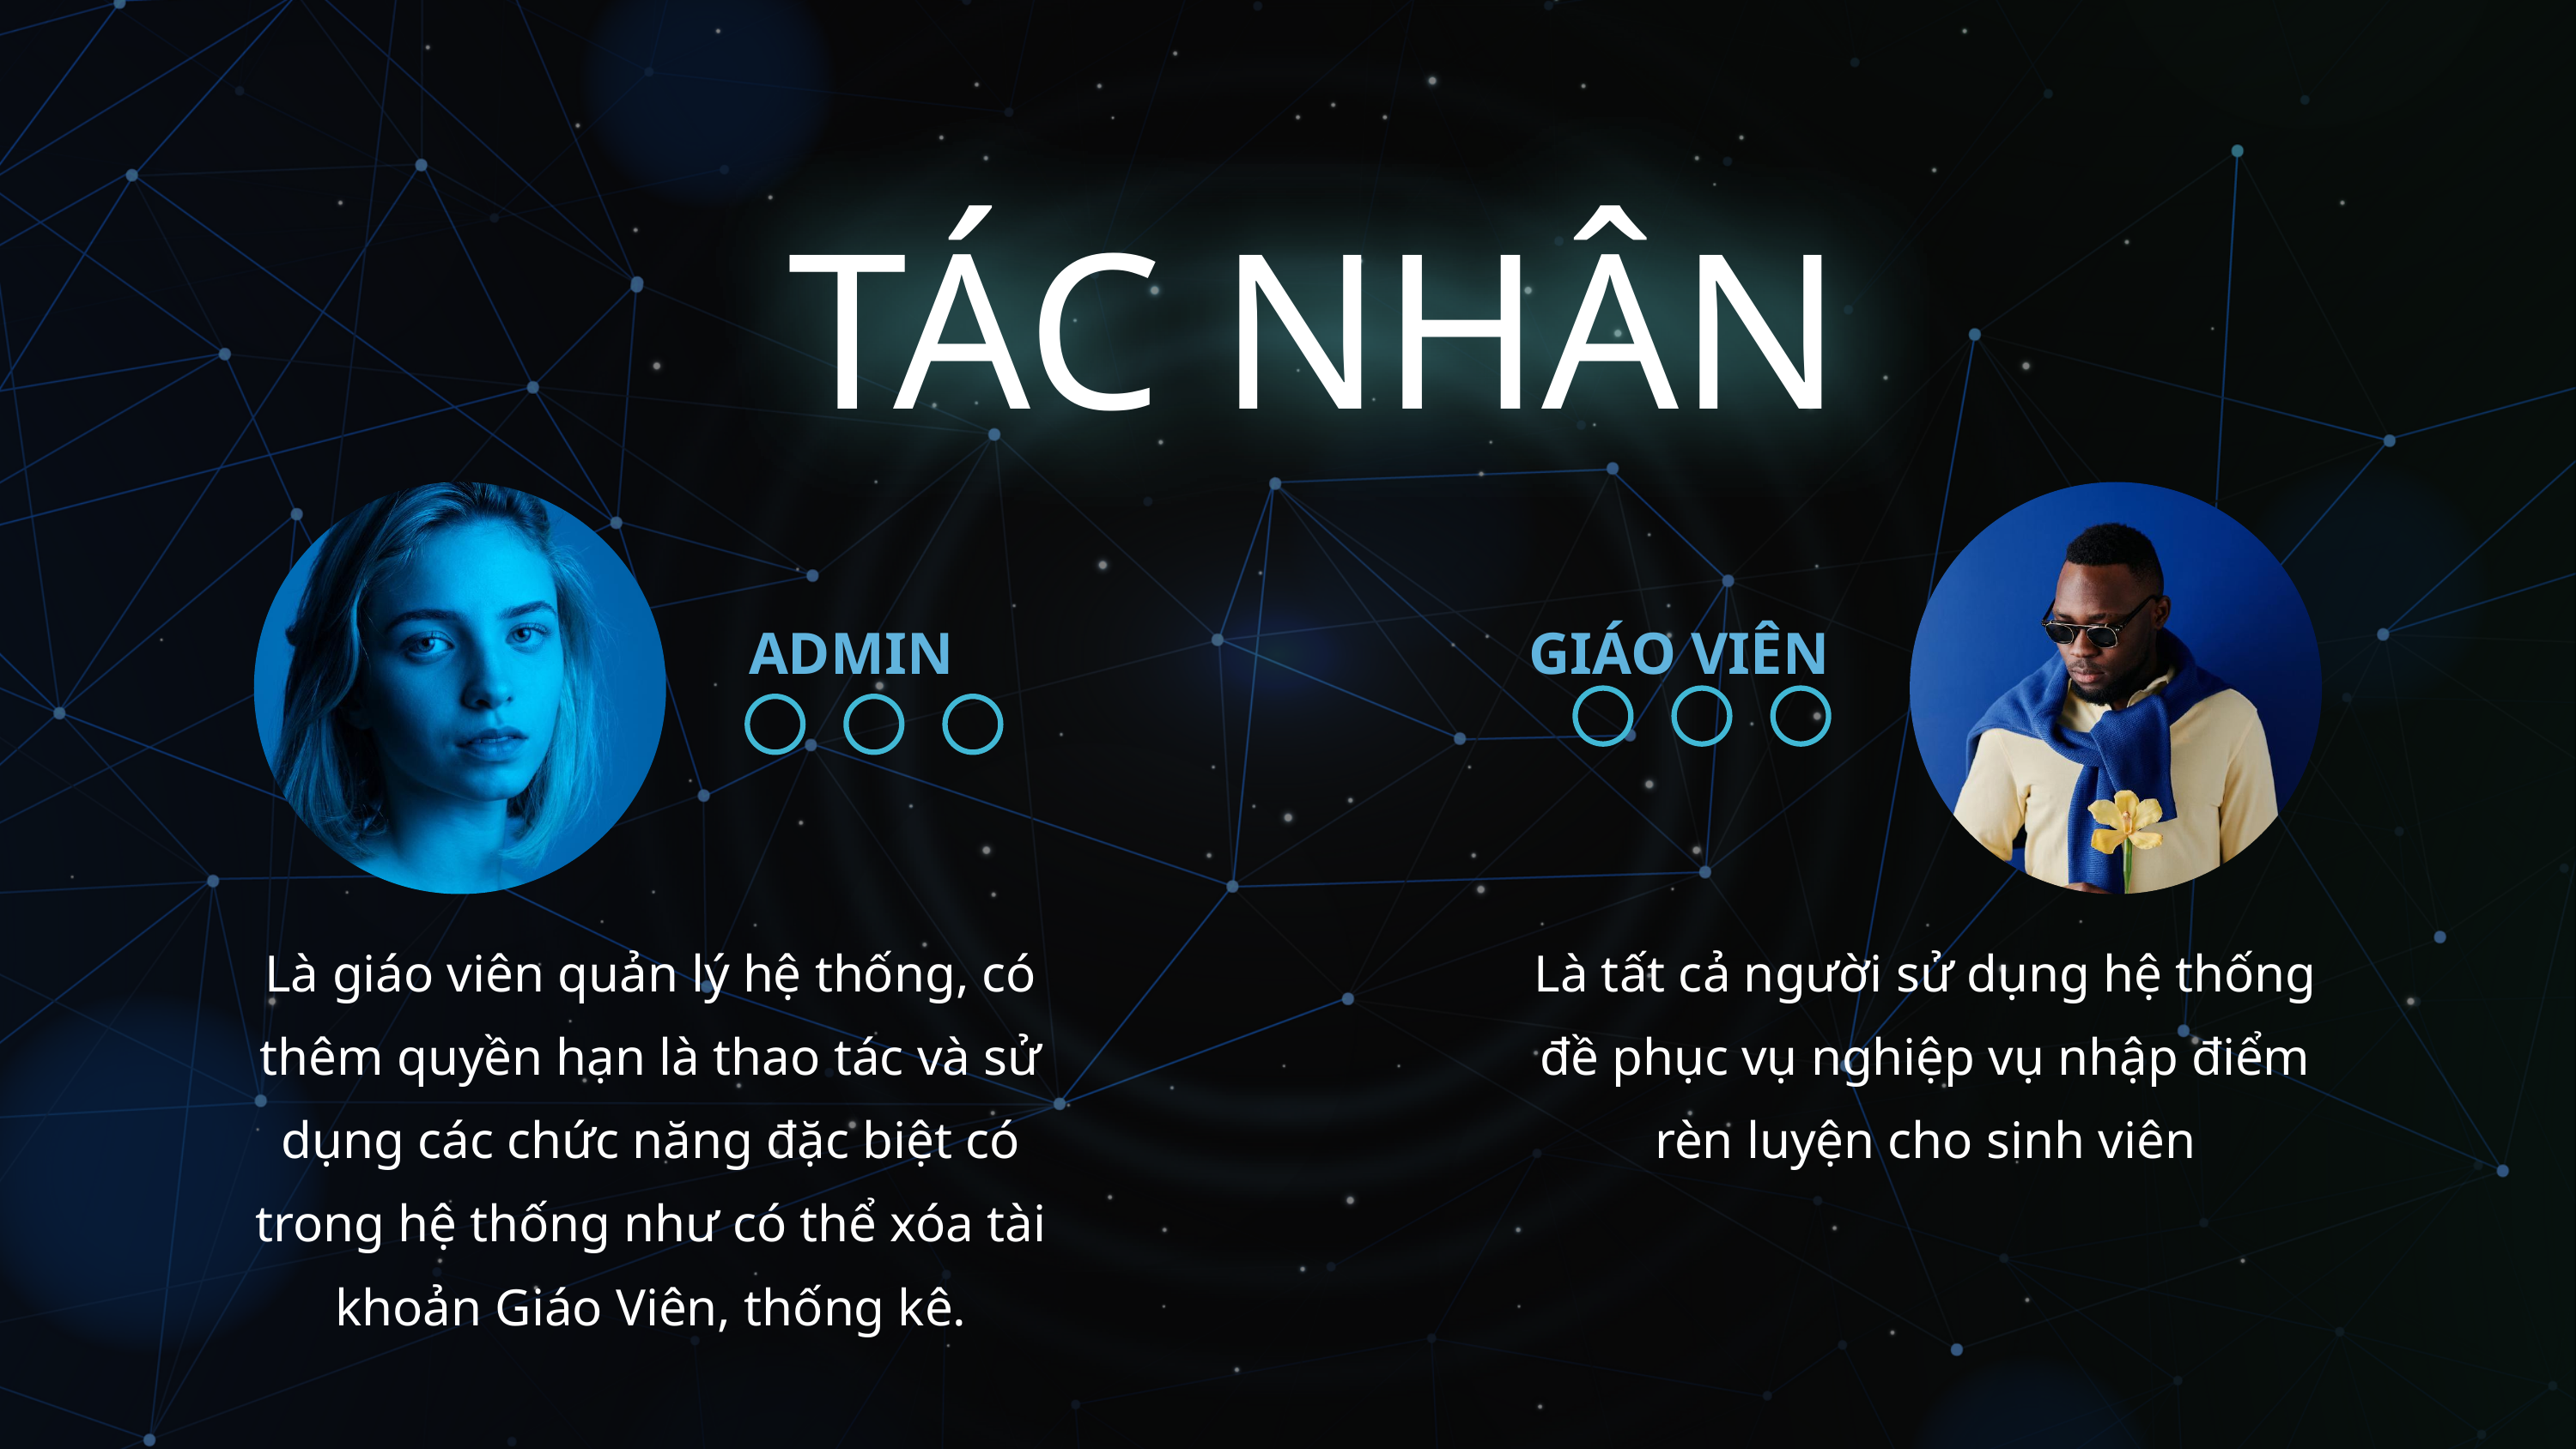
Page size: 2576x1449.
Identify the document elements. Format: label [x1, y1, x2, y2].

text_box [846, 695, 902, 753]
text_box [945, 695, 1001, 753]
text_box [747, 695, 804, 753]
picture [0, 0, 2576, 1449]
text_box [1772, 688, 1829, 744]
text_box [1575, 688, 1631, 744]
text_box [1674, 688, 1730, 744]
